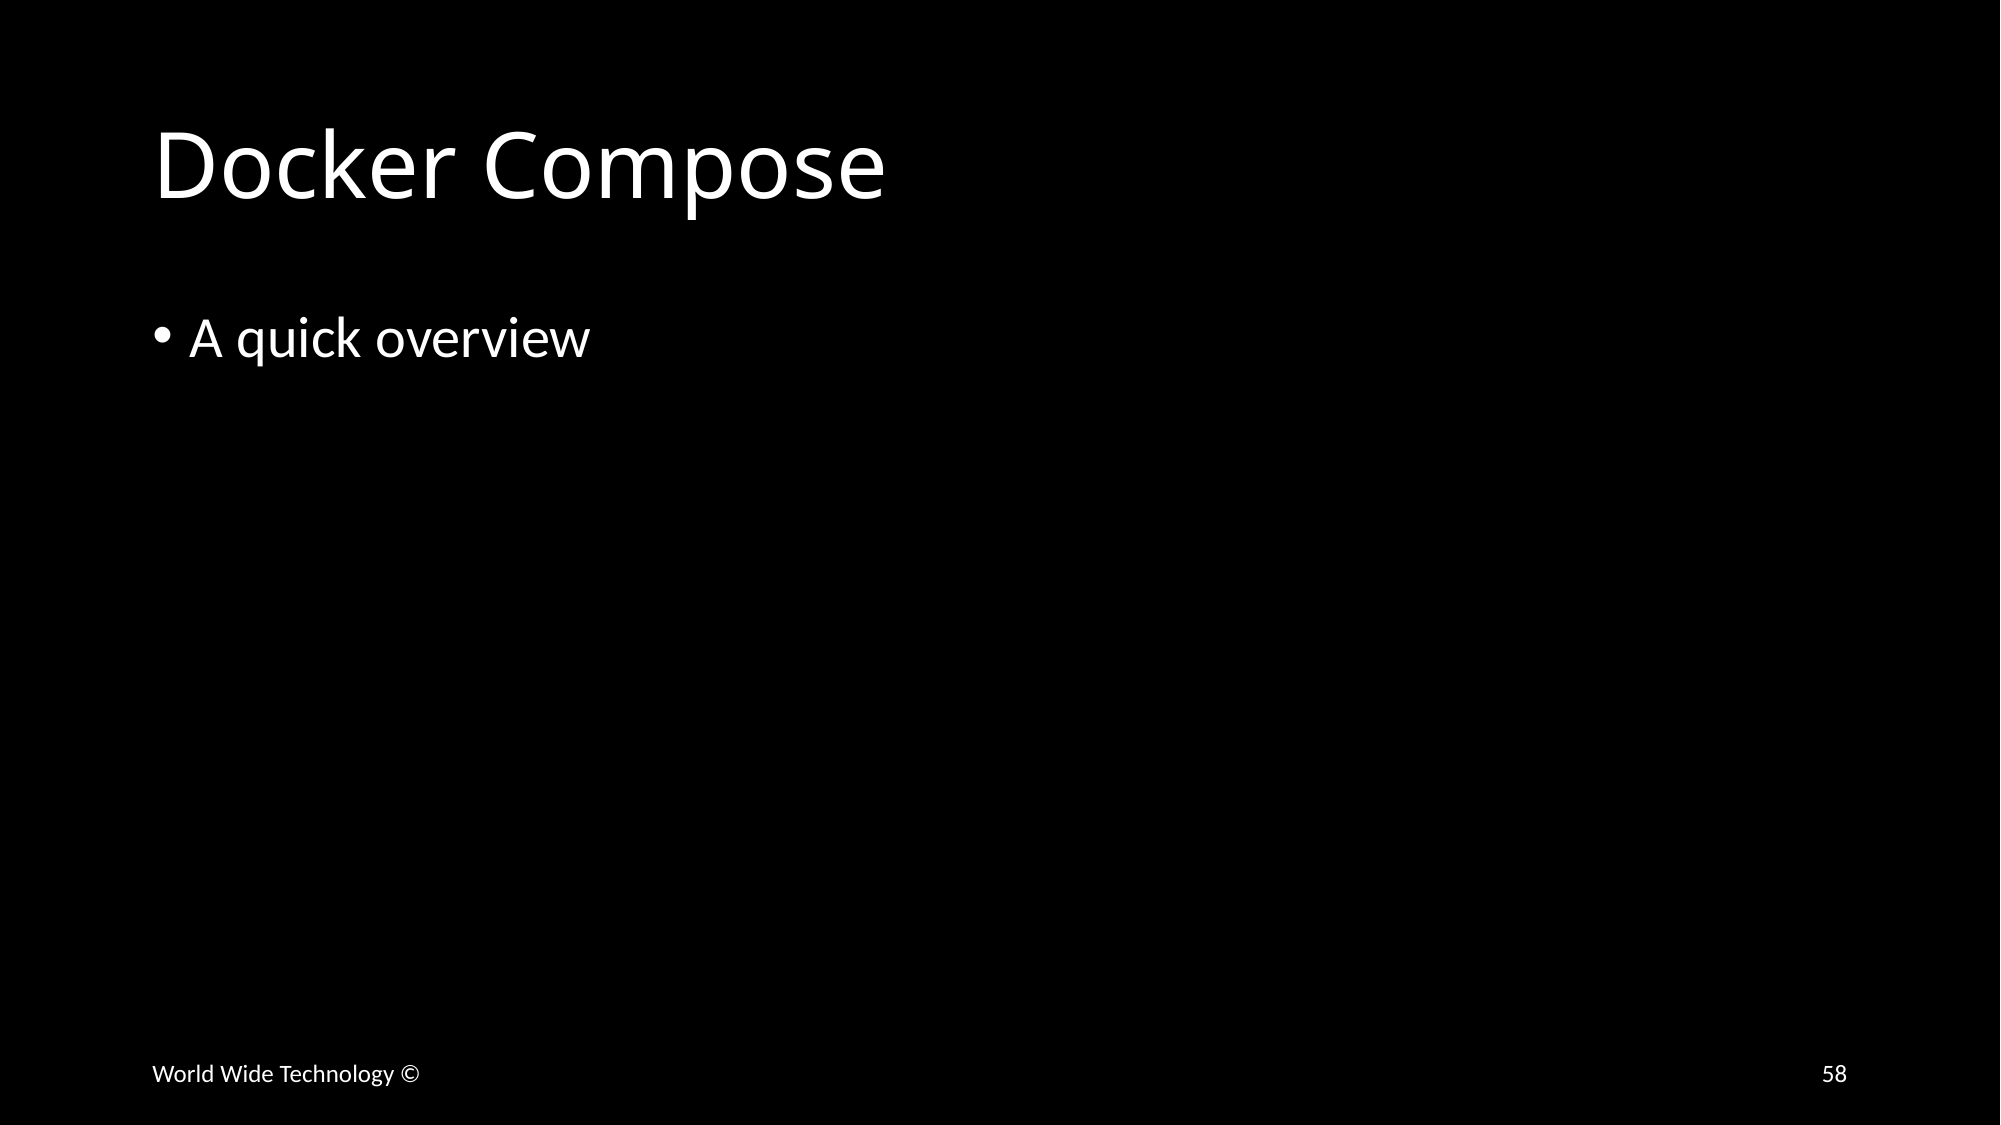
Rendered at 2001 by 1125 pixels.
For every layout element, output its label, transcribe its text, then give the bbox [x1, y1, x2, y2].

list A quick overview [137, 299, 1863, 1014]
slide_number 58 [1412, 1042, 1863, 1103]
title Docker Compose [137, 59, 1863, 278]
slide_number World Wide Technology © [137, 1042, 588, 1103]
